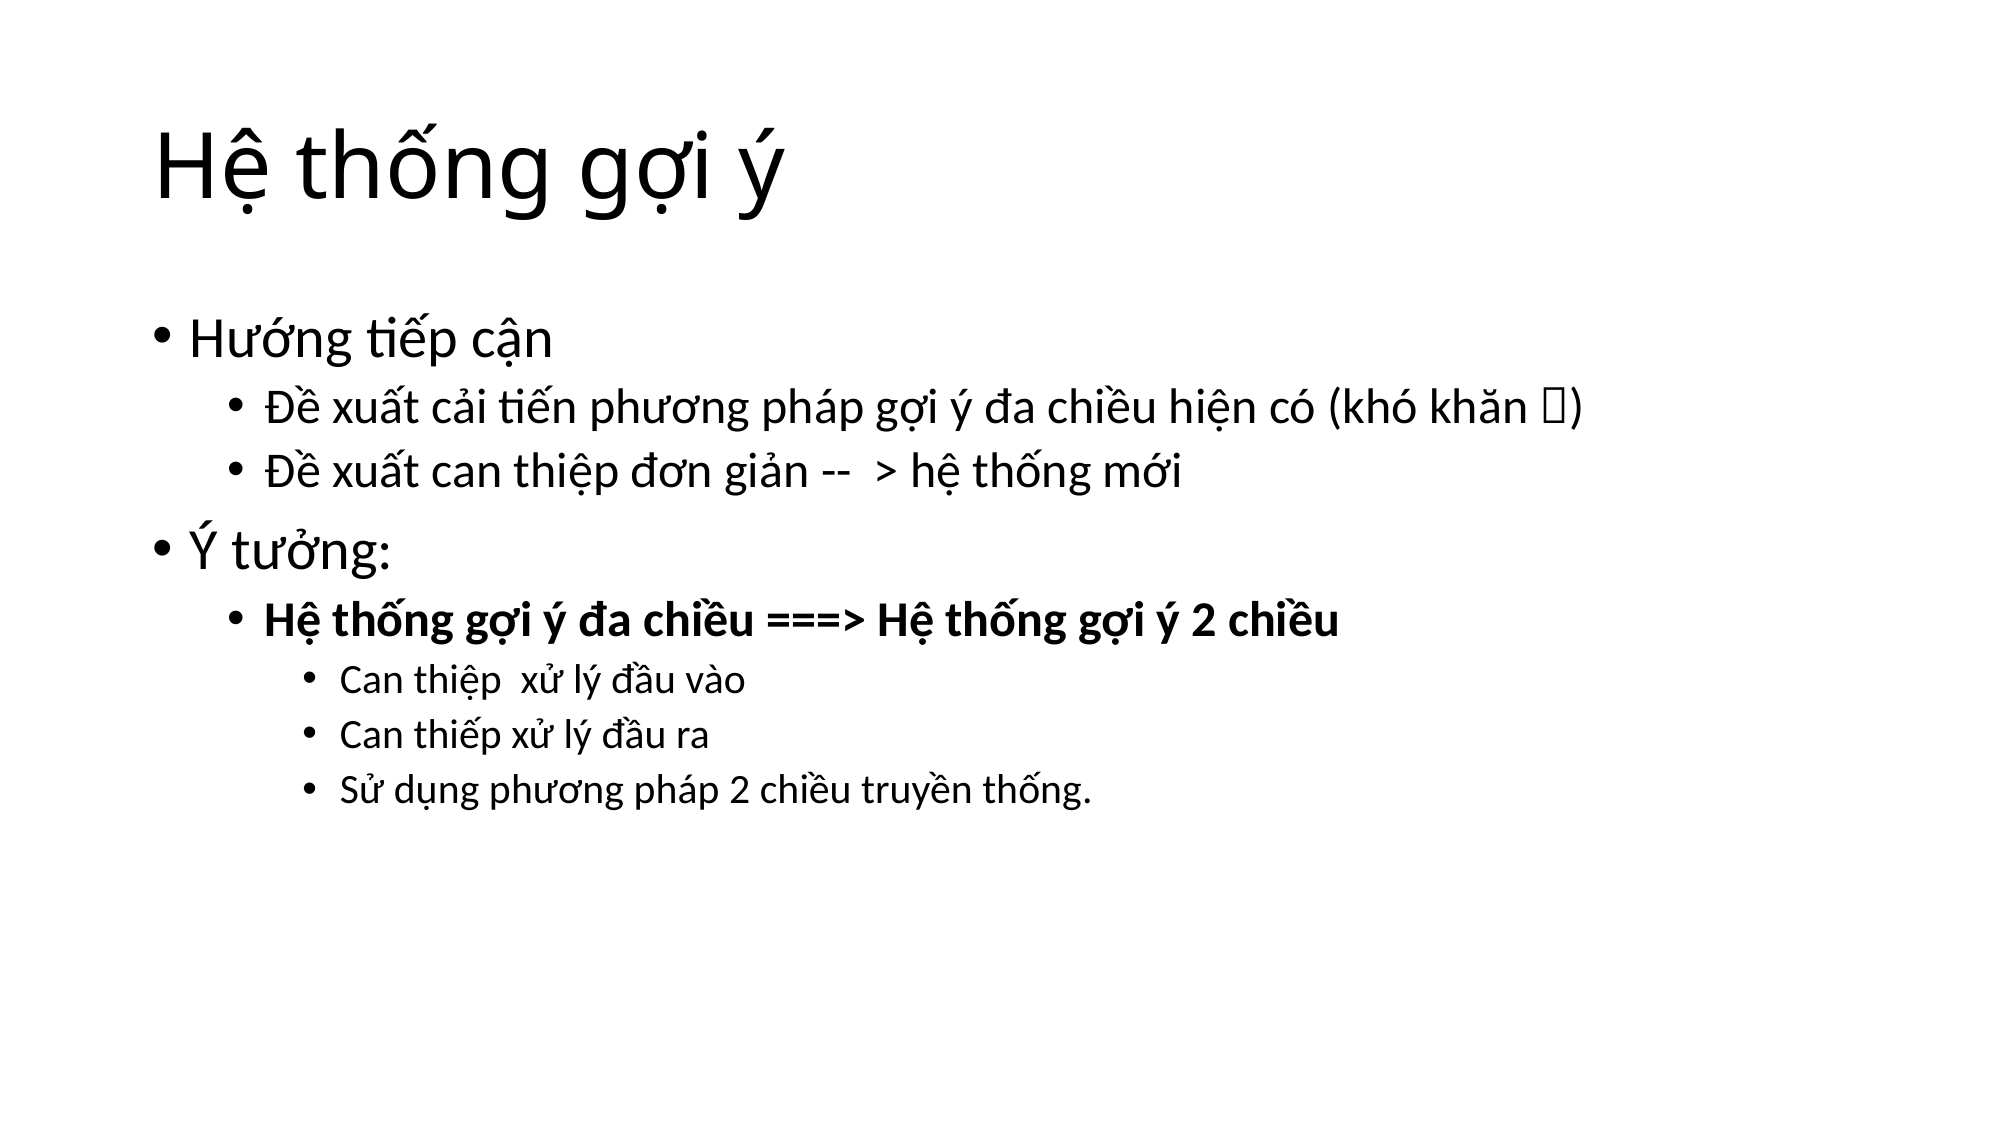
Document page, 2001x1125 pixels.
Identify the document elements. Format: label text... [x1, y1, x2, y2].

list Hướng tiếp cận Đề xuất cải tiến phương pháp gợi ý đa chiều hiện có (khó khăn ) Đề xuất can thiệp đơn giản -- > hệ thống mới Ý tưởng: Hệ thống gợi ý đa chiều ===> Hệ thống gợi ý 2 chiều Can thiệp xử lý đầu vào Can thiếp xử lý đầu ra Sử dụng phương pháp 2 chiều truyền thống. [137, 299, 1863, 1014]
title Hệ thống gợi ý [137, 59, 1863, 278]
